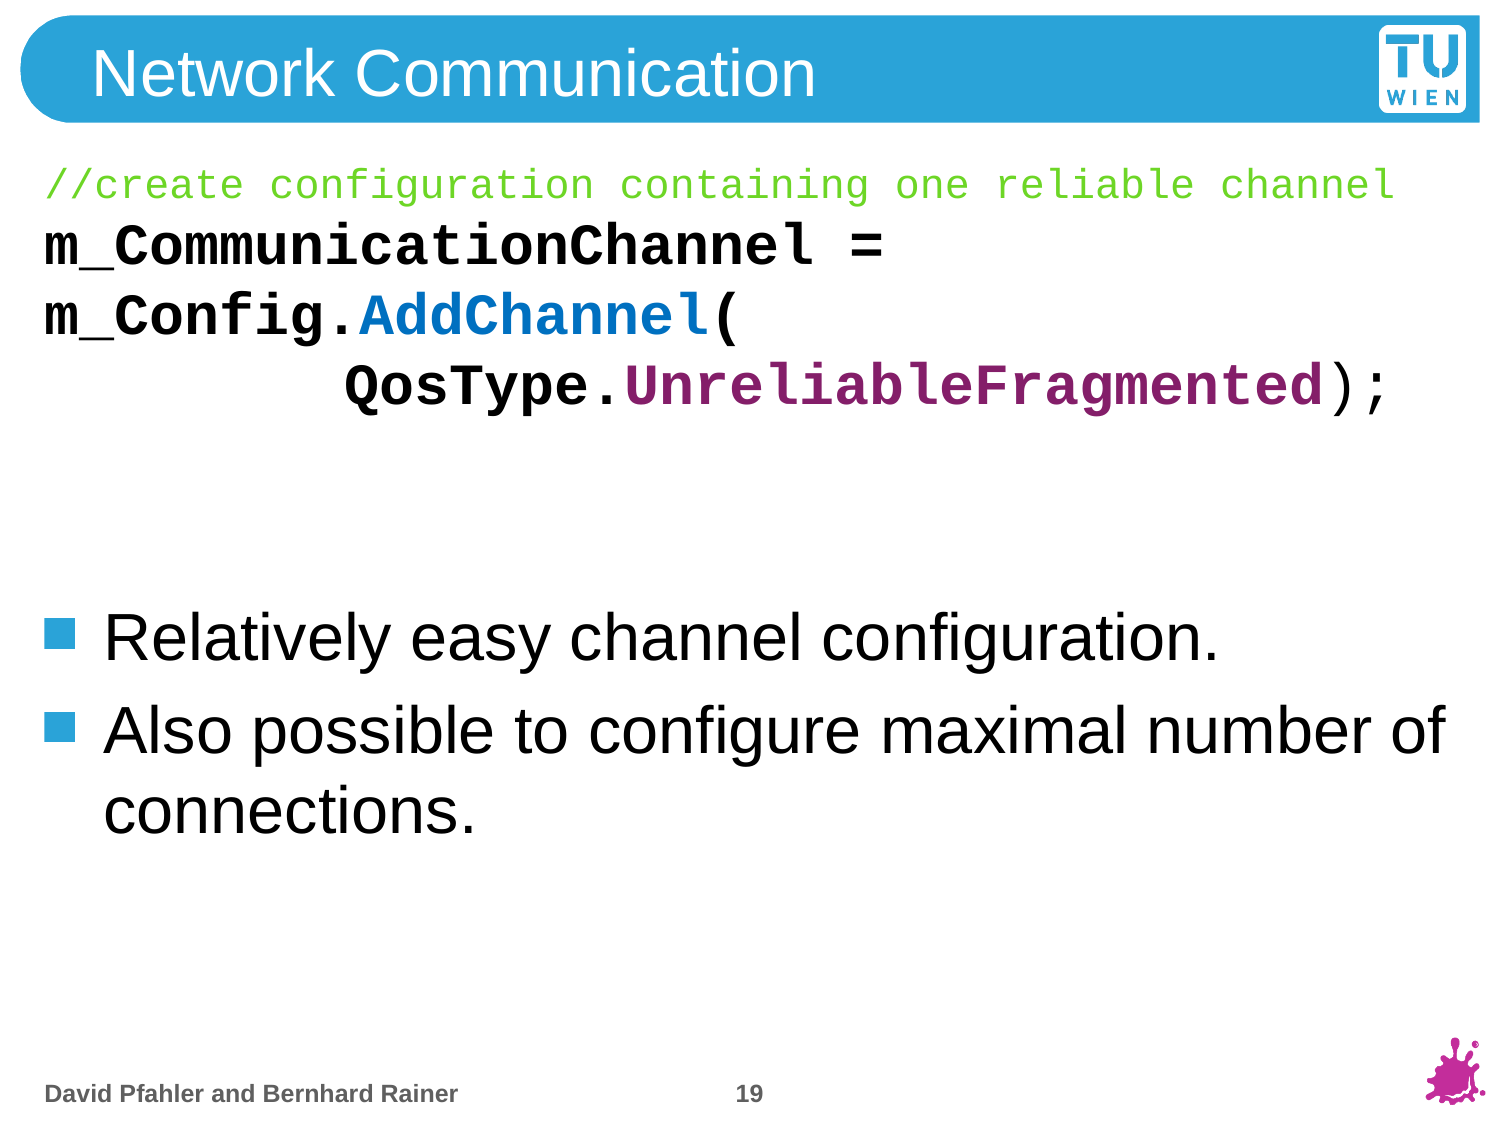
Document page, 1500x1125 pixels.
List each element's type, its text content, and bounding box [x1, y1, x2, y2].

picture [1379, 25, 1466, 113]
title Network Communication [76, 6, 1351, 132]
footer David Pfahler and Bernhard Rainer [29, 1067, 632, 1118]
list Relatively easy channel configuration. Also possible to configure maximal number of connections. [29, 585, 1483, 1048]
slide_number 19 [660, 1067, 839, 1118]
list //create configuration containing one reliable channel m_CommunicationChannel = m_Config.AddChannel( QosType.UnreliableFragmented); [29, 148, 1483, 585]
